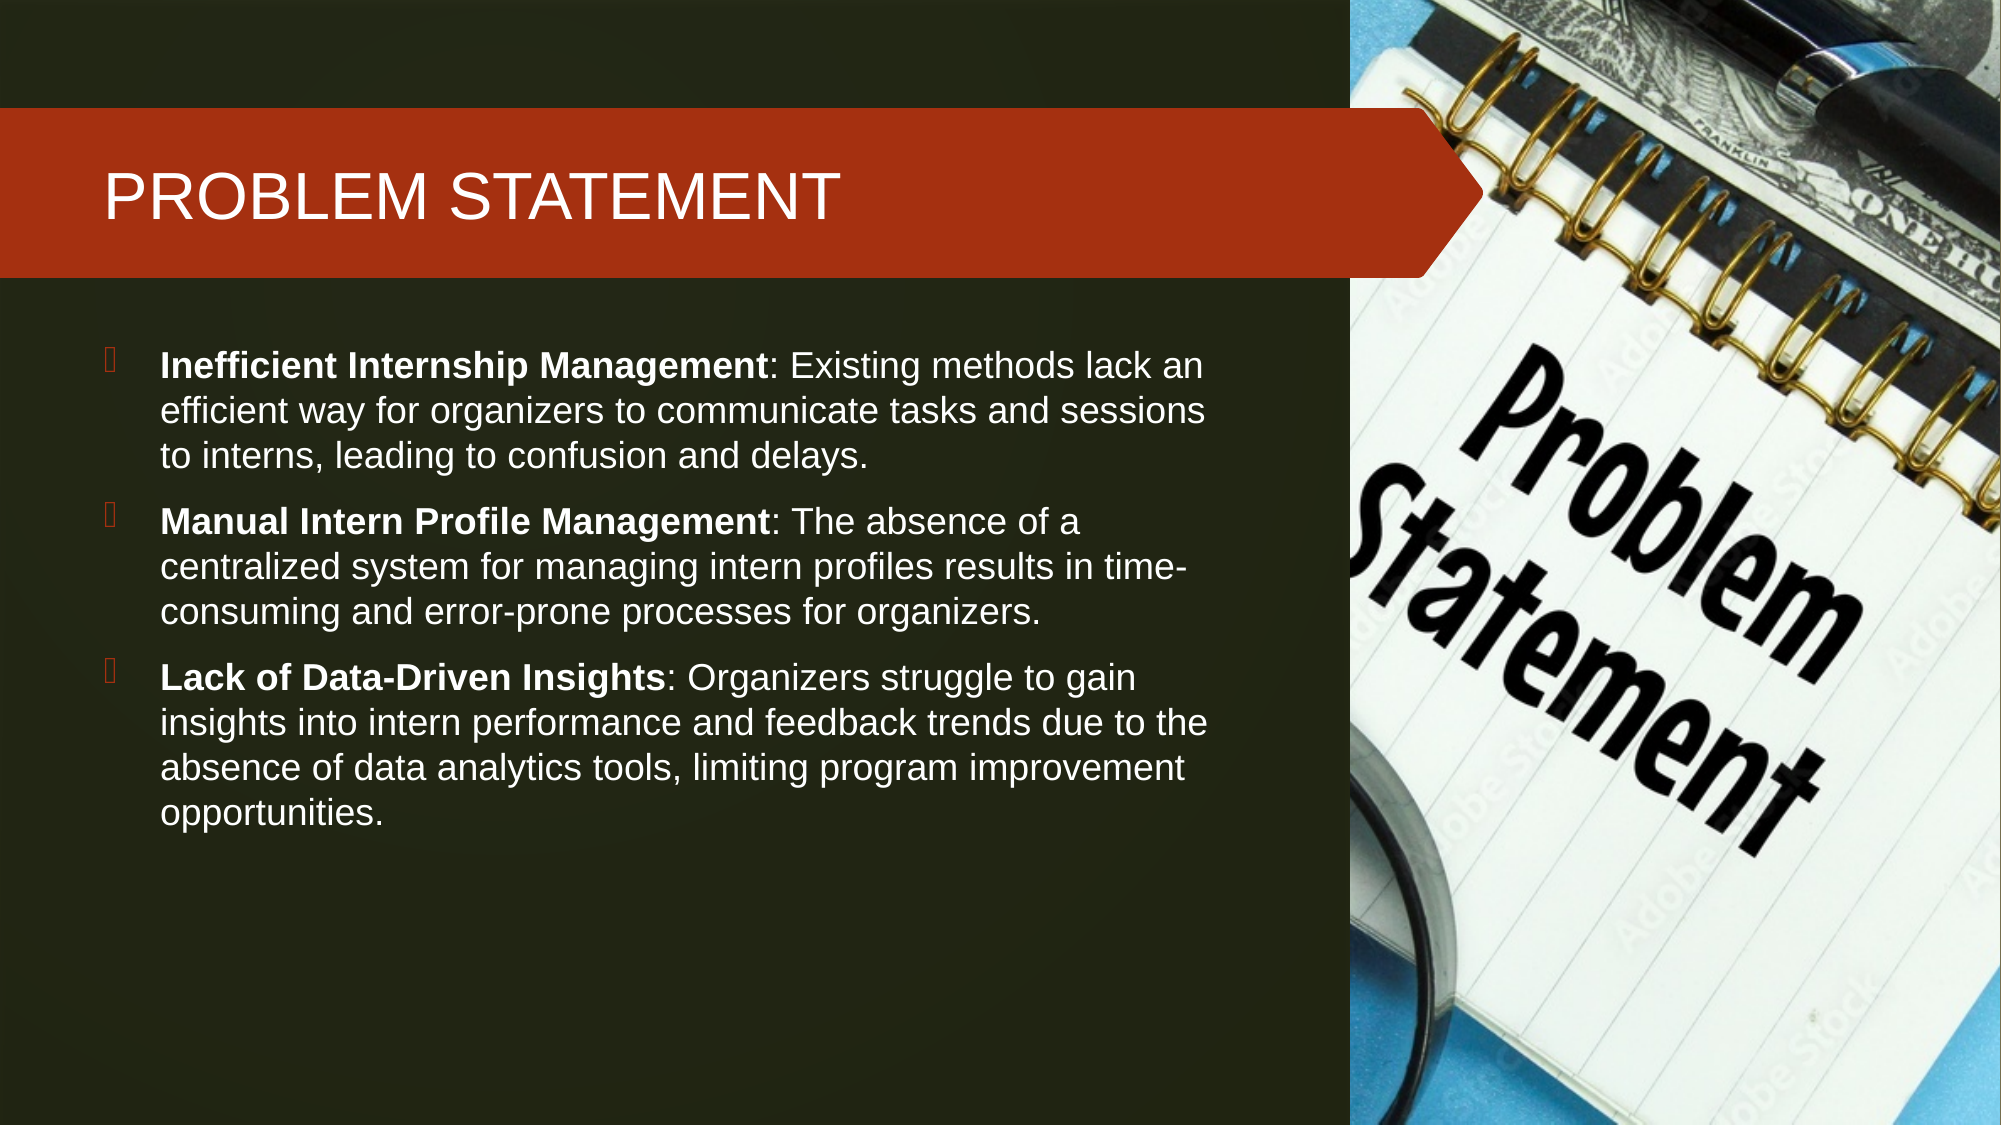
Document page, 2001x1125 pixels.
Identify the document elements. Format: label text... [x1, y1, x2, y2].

title PROBLEM STATEMENT [88, 129, 1262, 257]
picture [1349, 0, 2000, 1125]
text_box [0, 278, 1344, 1125]
text_box [0, 108, 1344, 278]
text_box [0, 0, 1349, 108]
list Inefficient Internship Management: Existing methods lack an efficient way for organizers to communicate tasks and sessions to interns, leading to confusion and delays. Manual Intern Profile Management: The absence of a centralized system for managing intern profiles results in time-consuming and error-prone processes for organizers. Lack of Data-Driven Insights: Organizers struggle to gain insights into intern performance and feedback trends due to the absence of data analytics tools, limiting program improvement opportunities. [88, 333, 1262, 970]
